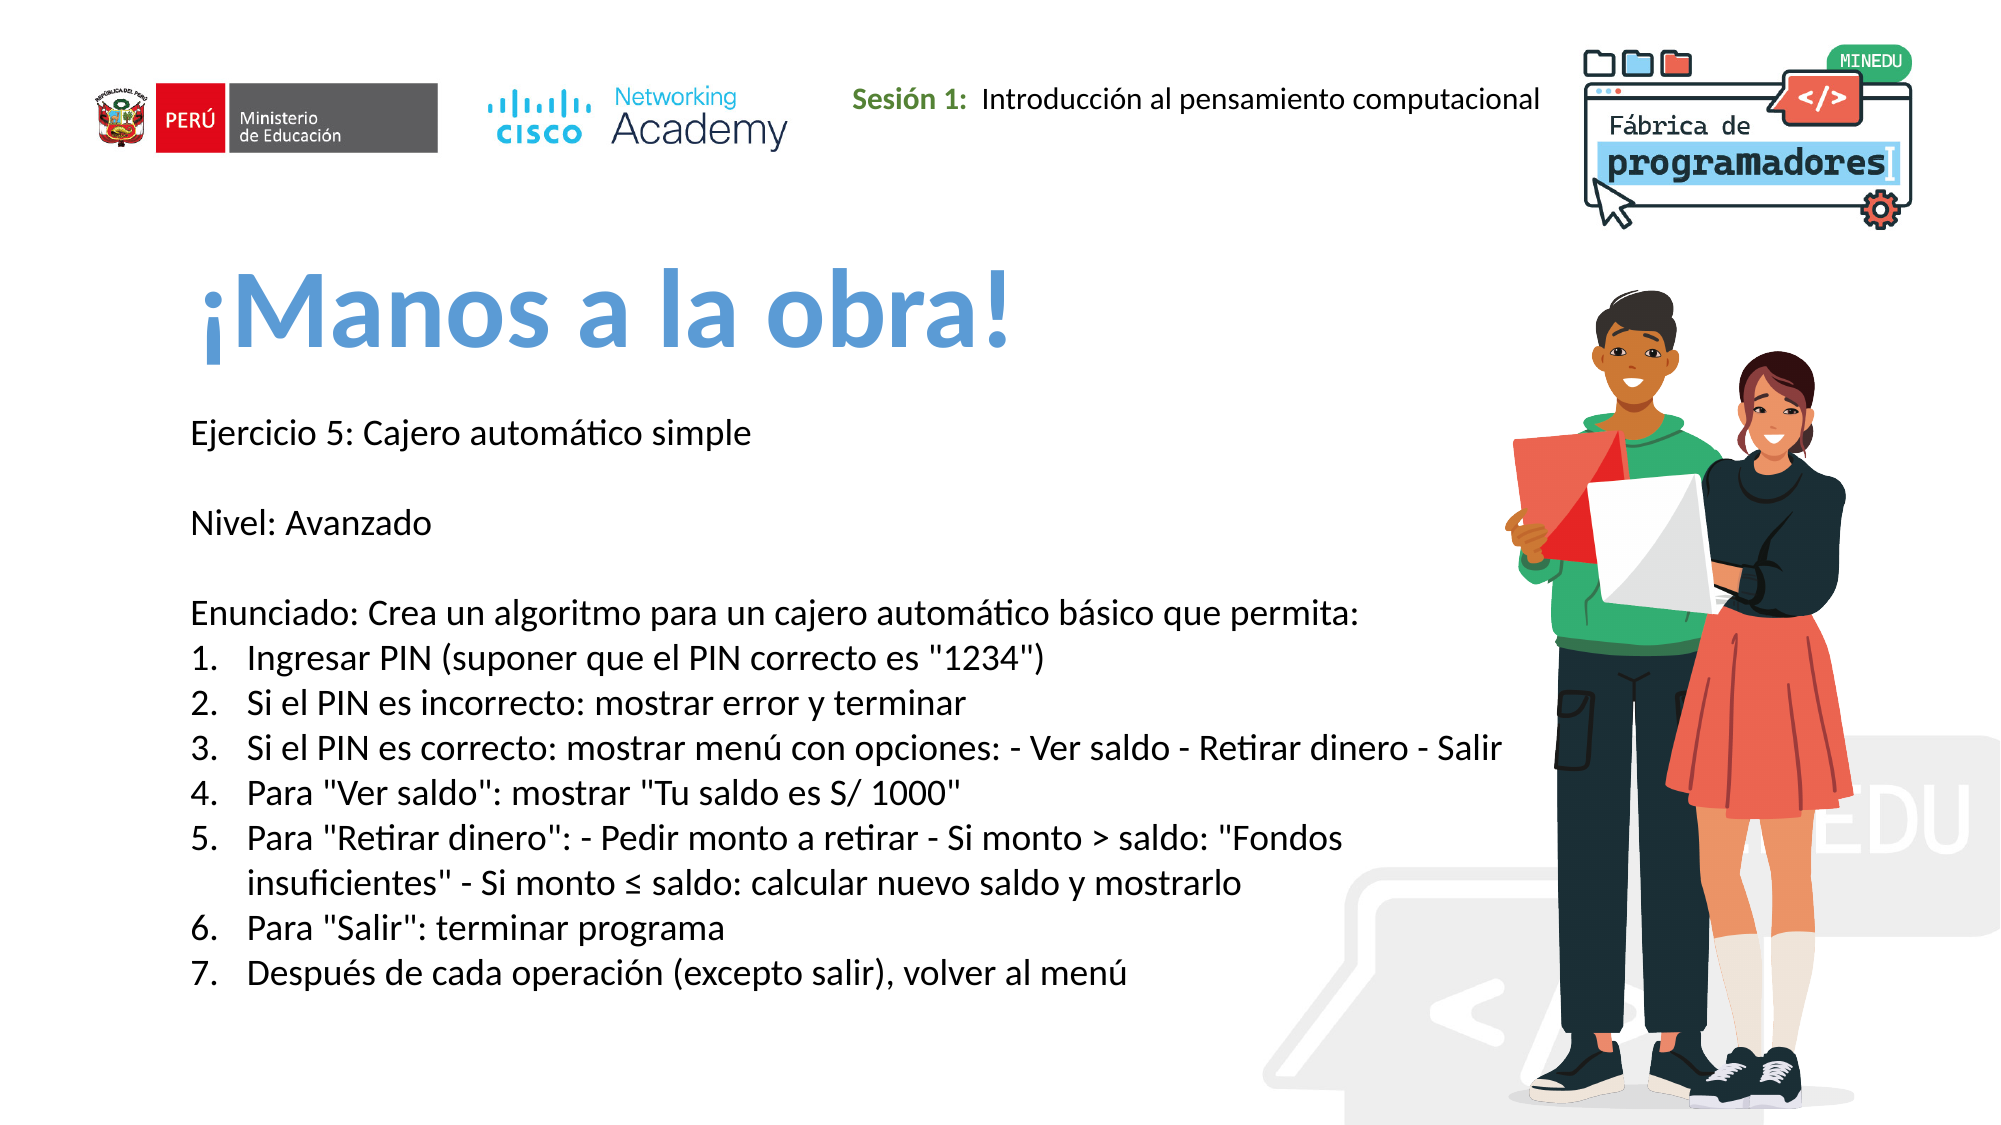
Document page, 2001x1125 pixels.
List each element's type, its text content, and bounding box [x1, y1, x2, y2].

picture [0, 0, 2001, 1125]
text_box ¡Manos a la obra! [179, 227, 1032, 378]
text_box Ejercicio 5: Cajero automático simple Nivel: Avanzado Enunciado: Crea un algoritmo para un cajero automático básico que permita: Ingresar PIN (suponer que el PIN correcto es "1234") Si el PIN es incorrecto: mostrar error y terminar Si el PIN es correcto: mostrar menú con opciones: - Ver saldo - Retirar dinero - Salir Para "Ver saldo": mostrar "Tu saldo es S/ 1000" Para "Retirar dinero": - Pedir monto a retirar - Si monto > saldo: "Fondos insuficientes" - Si monto ≤ saldo: calcular nuevo saldo y mostrarlo Para "Salir": terminar programa Después de cada operación (excepto salir), volver al menú [175, 401, 1442, 1125]
